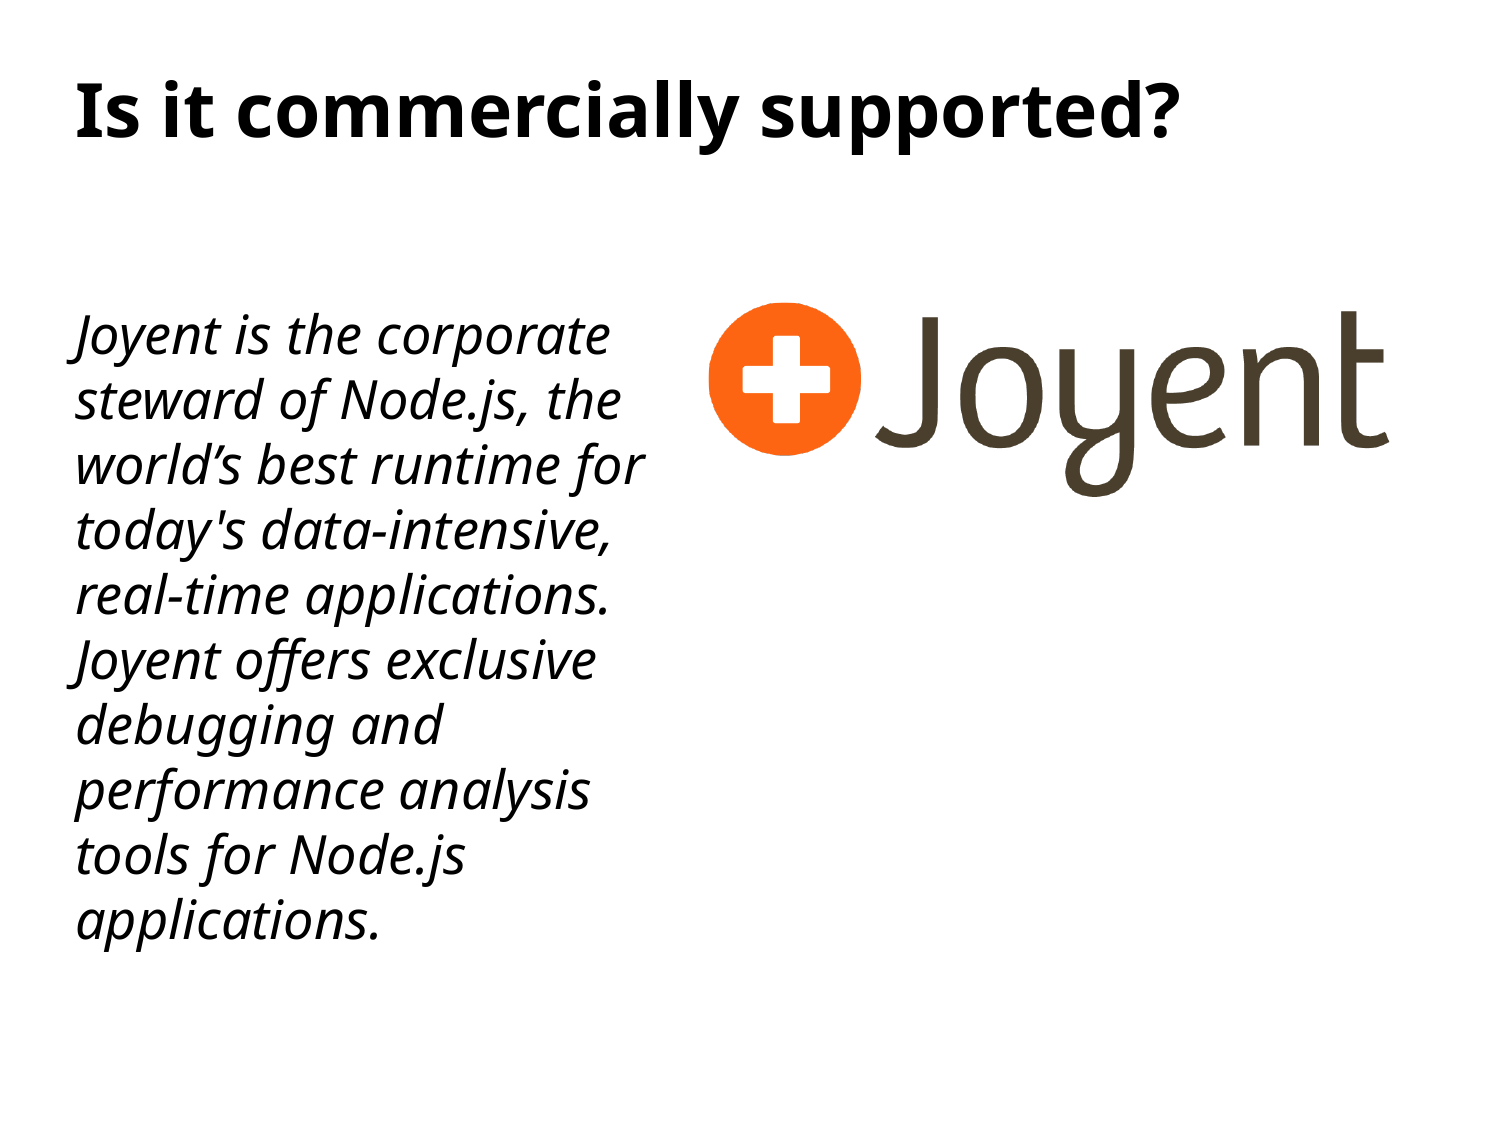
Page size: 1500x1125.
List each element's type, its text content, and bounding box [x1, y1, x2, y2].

picture [705, 299, 1440, 500]
list Is it commercially supported? [75, 71, 1425, 170]
list Joyent is the corporate steward of Node.js, the world’s best runtime for today's data-intensive, real-time applications. Joyent offers exclusive debugging and performance analysis tools for Node.js applications. [75, 299, 706, 1084]
